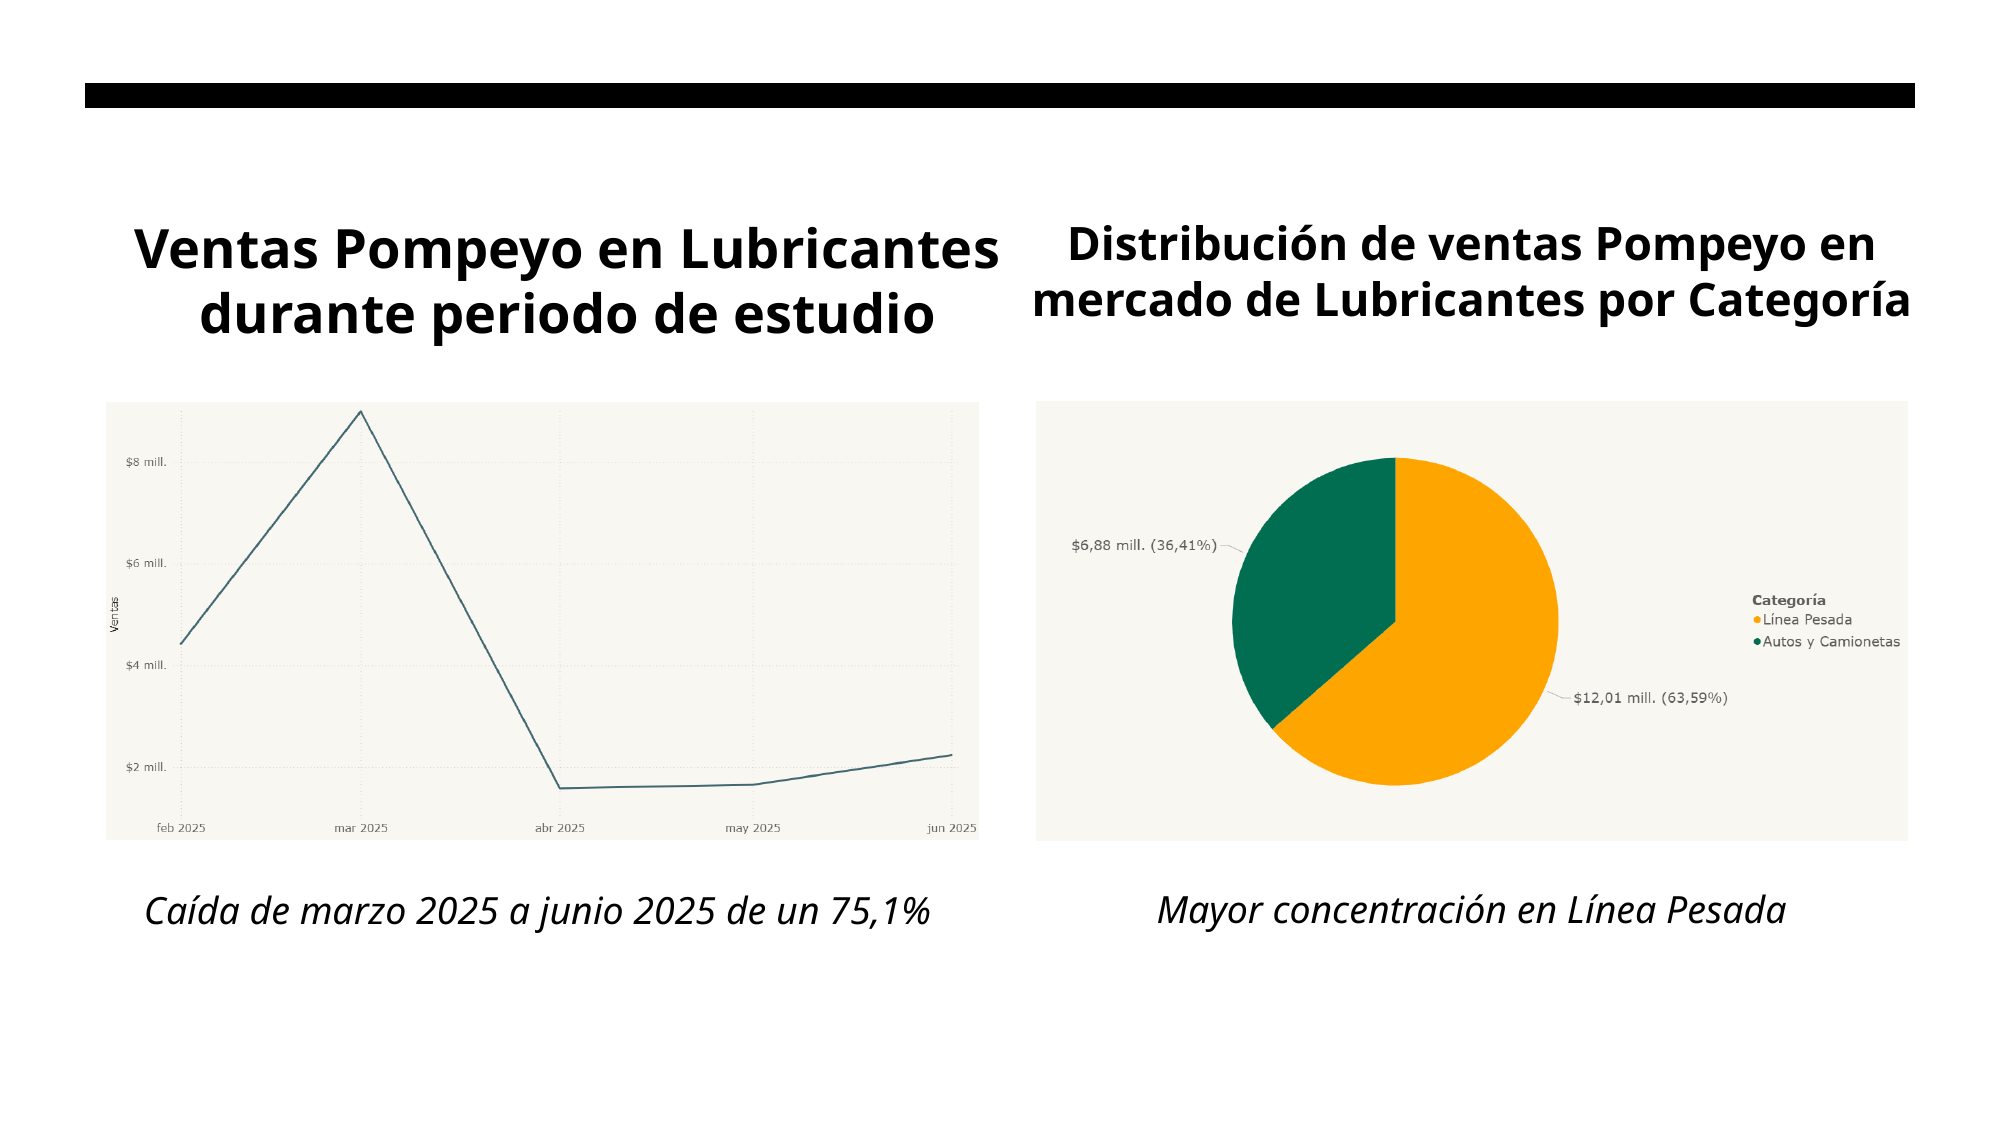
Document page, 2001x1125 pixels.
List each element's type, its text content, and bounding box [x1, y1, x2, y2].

title Distribución de ventas Pompeyo en mercado de Lubricantes por Categoría [1025, 207, 1930, 364]
text_box Mayor concentración en Línea Pesada [1029, 878, 1914, 939]
picture [1035, 401, 1909, 841]
text_box Ventas Pompeyo en Lubricantes durante periodo de estudio [110, 207, 1025, 364]
picture [106, 401, 980, 841]
text_box Caída de marzo 2025 a junio 2025 de un 75,1% [100, 879, 985, 940]
